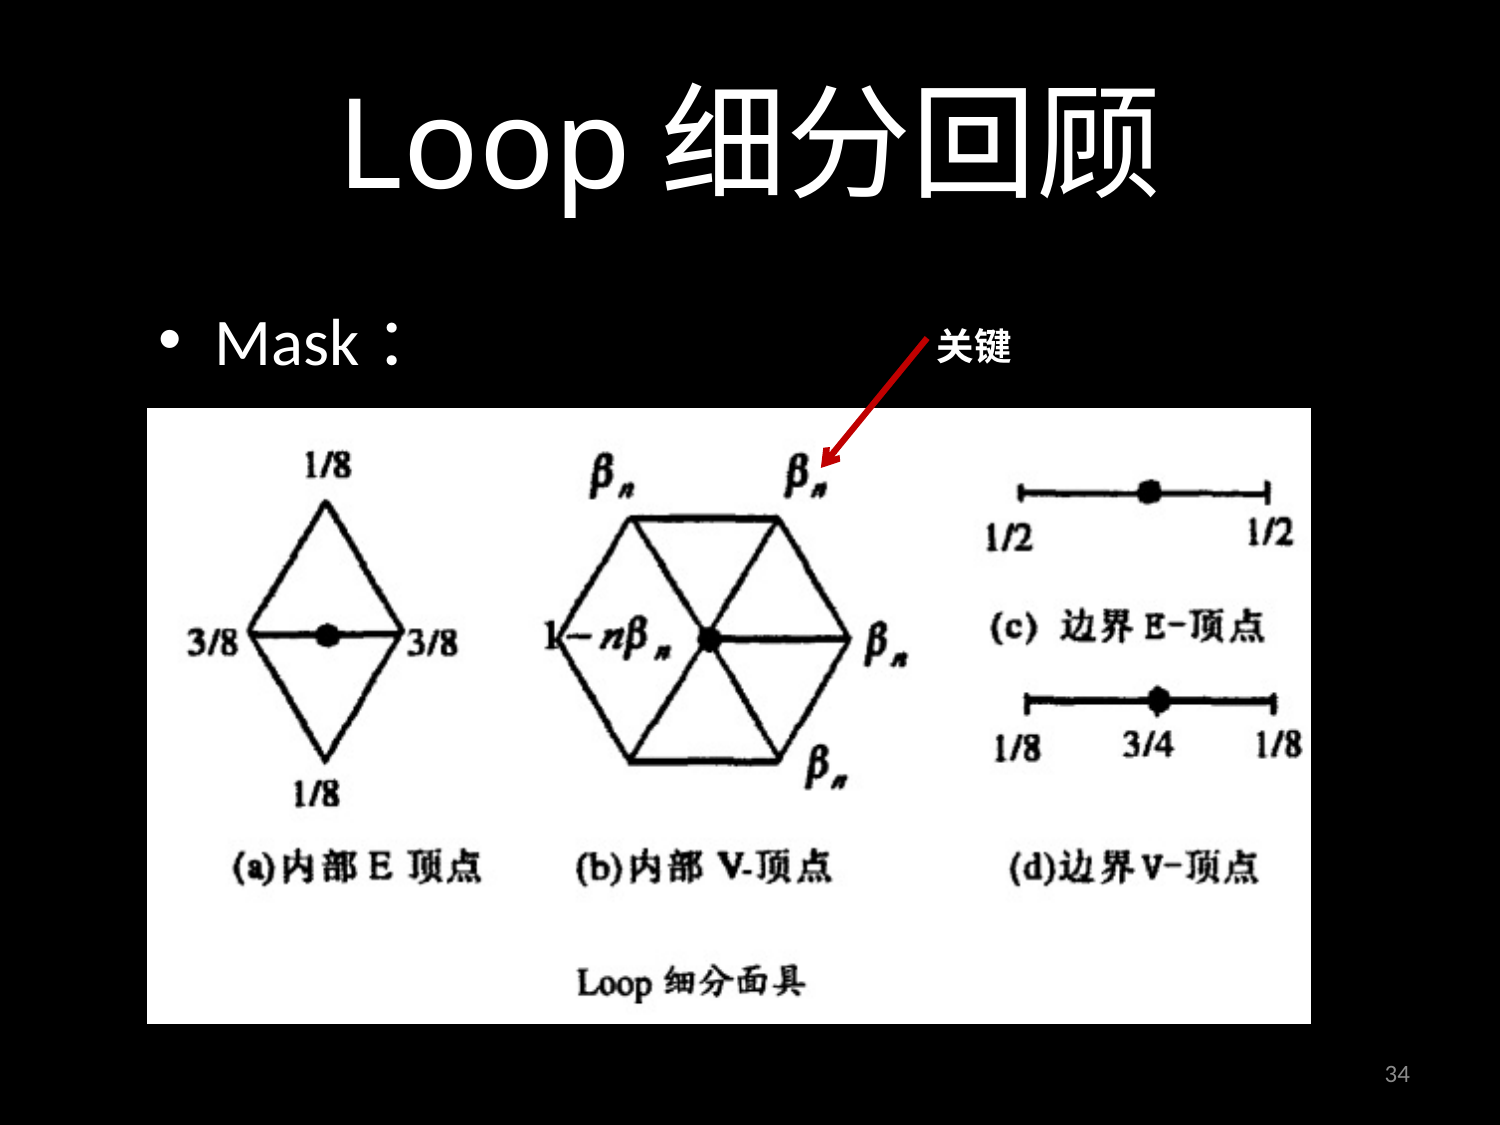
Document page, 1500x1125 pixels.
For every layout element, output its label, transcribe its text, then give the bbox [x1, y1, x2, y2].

title Loop细分回顾 [75, 45, 1425, 233]
picture [147, 408, 1311, 1024]
slide_number 34 [1074, 1042, 1425, 1103]
text_box 关键 [922, 315, 1088, 376]
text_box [820, 337, 928, 469]
list Mask： [143, 290, 1359, 1005]
